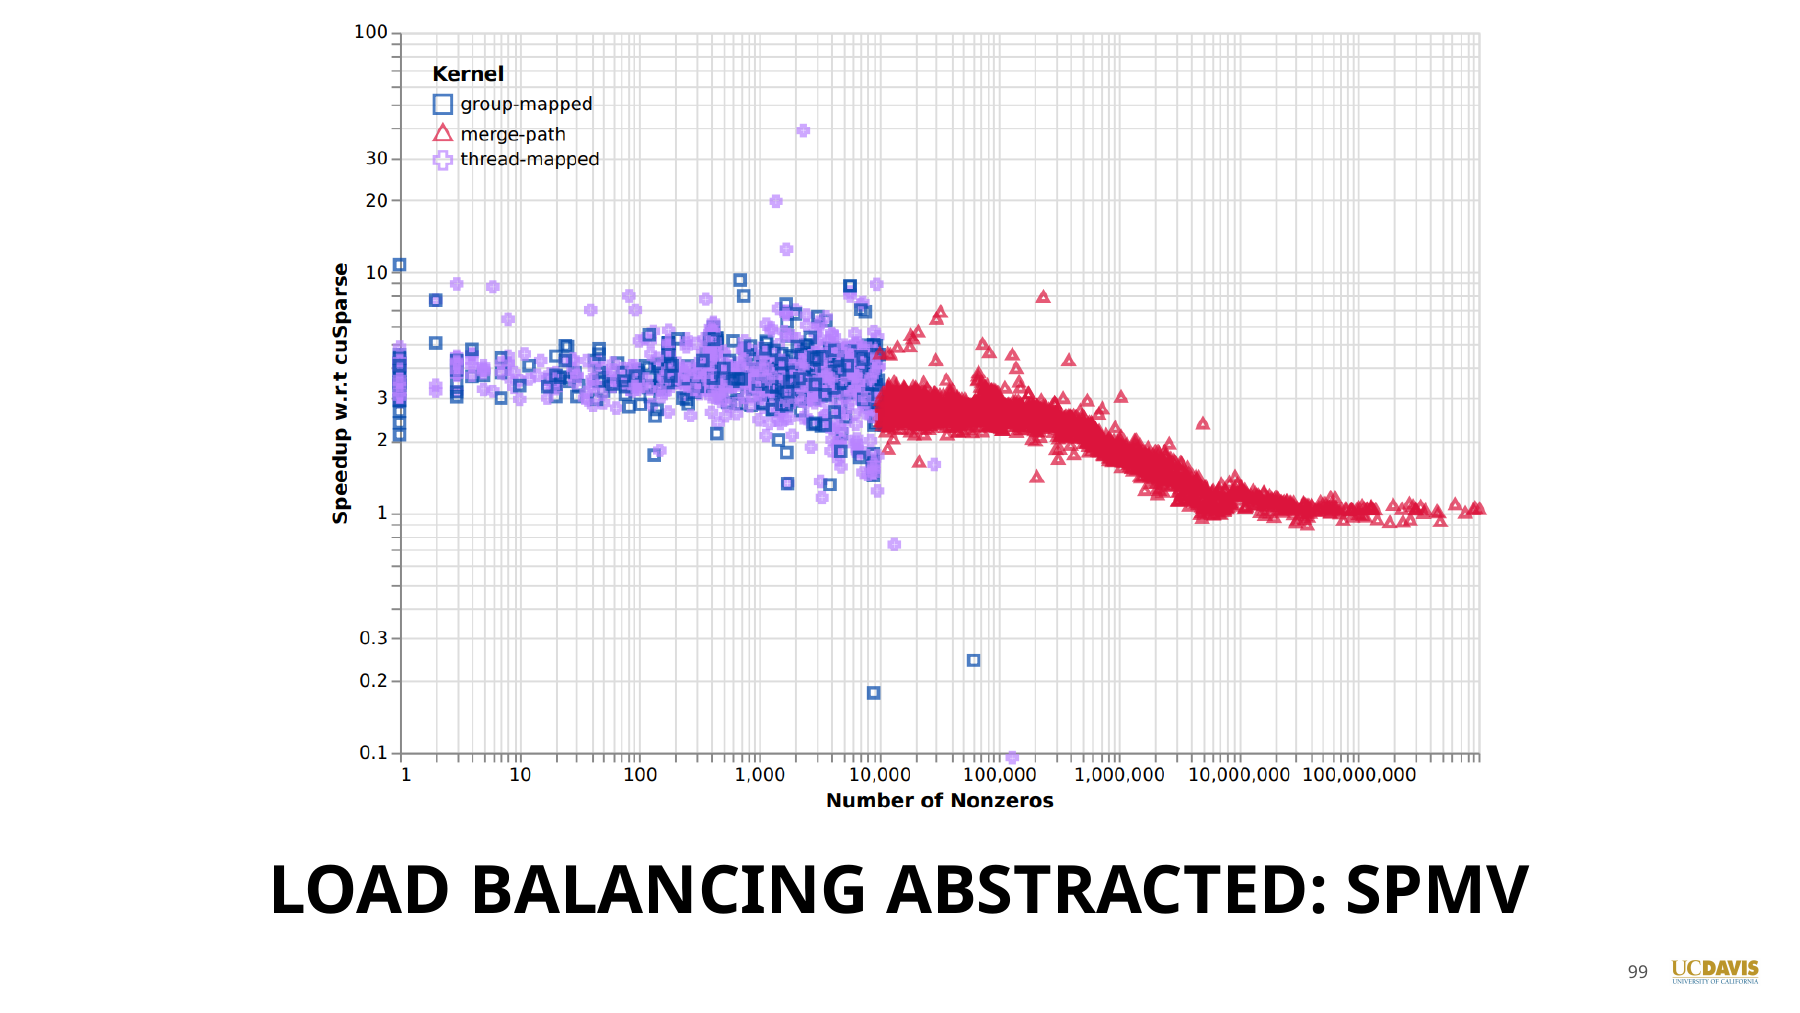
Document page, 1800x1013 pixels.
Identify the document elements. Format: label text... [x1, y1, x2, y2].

picture [1669, 958, 1761, 986]
title LOAD BALANCING ABSTRACTED: SPMV [81, 848, 1719, 936]
picture [323, 21, 1496, 818]
